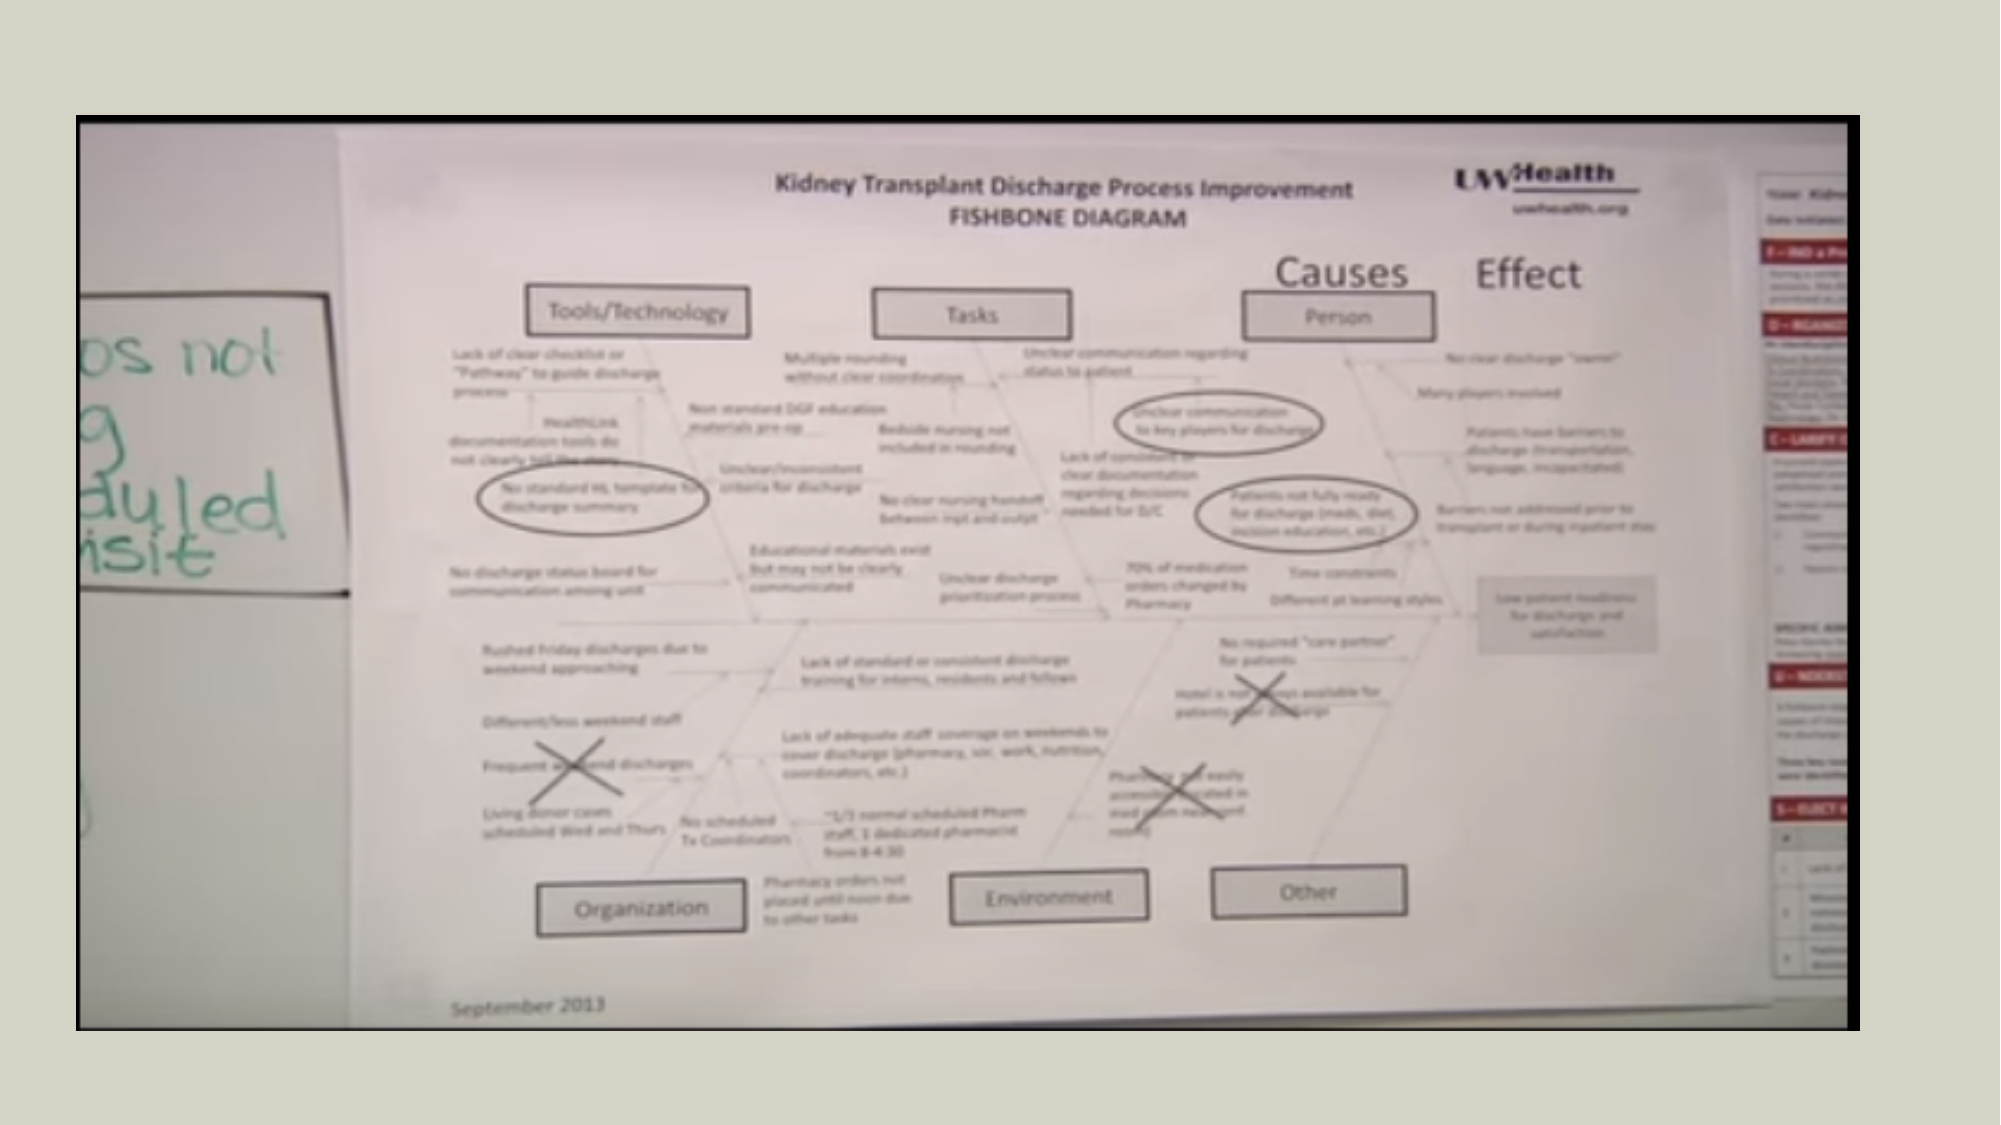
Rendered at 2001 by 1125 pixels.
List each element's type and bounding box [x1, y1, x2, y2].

picture [76, 115, 1860, 1031]
